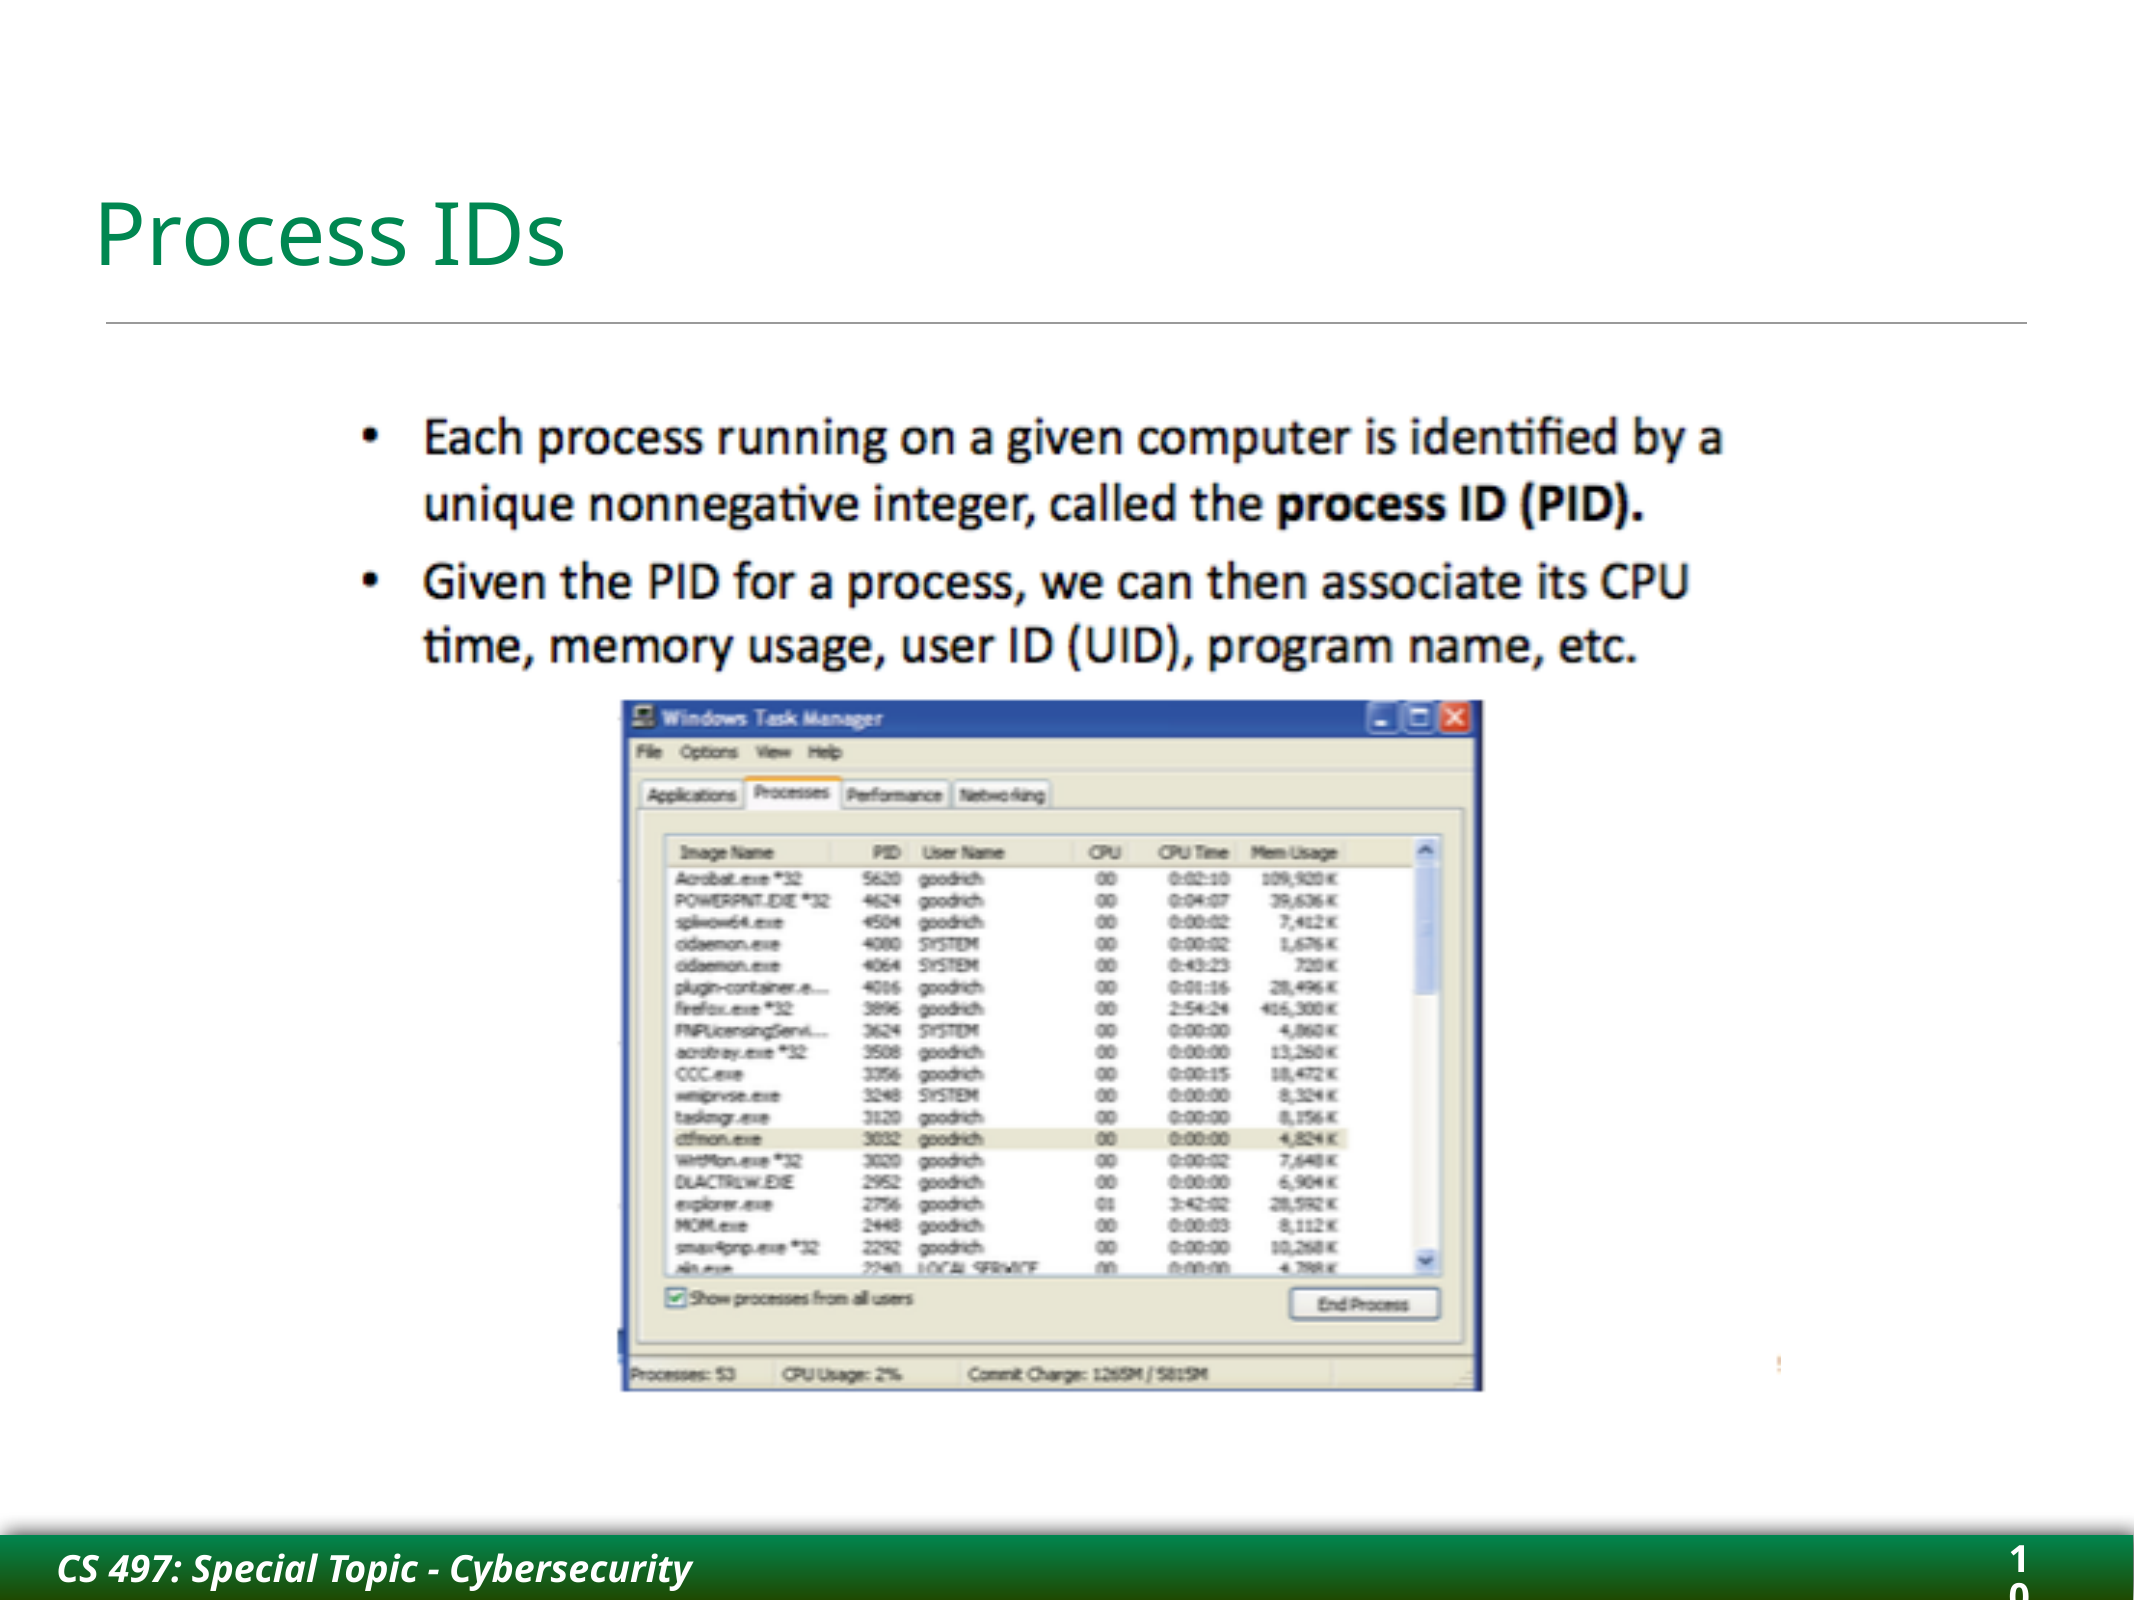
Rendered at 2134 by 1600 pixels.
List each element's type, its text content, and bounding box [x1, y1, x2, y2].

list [311, 380, 1781, 1431]
slide_number 10 [2008, 1534, 2049, 1582]
title Process IDs [93, 53, 2041, 284]
